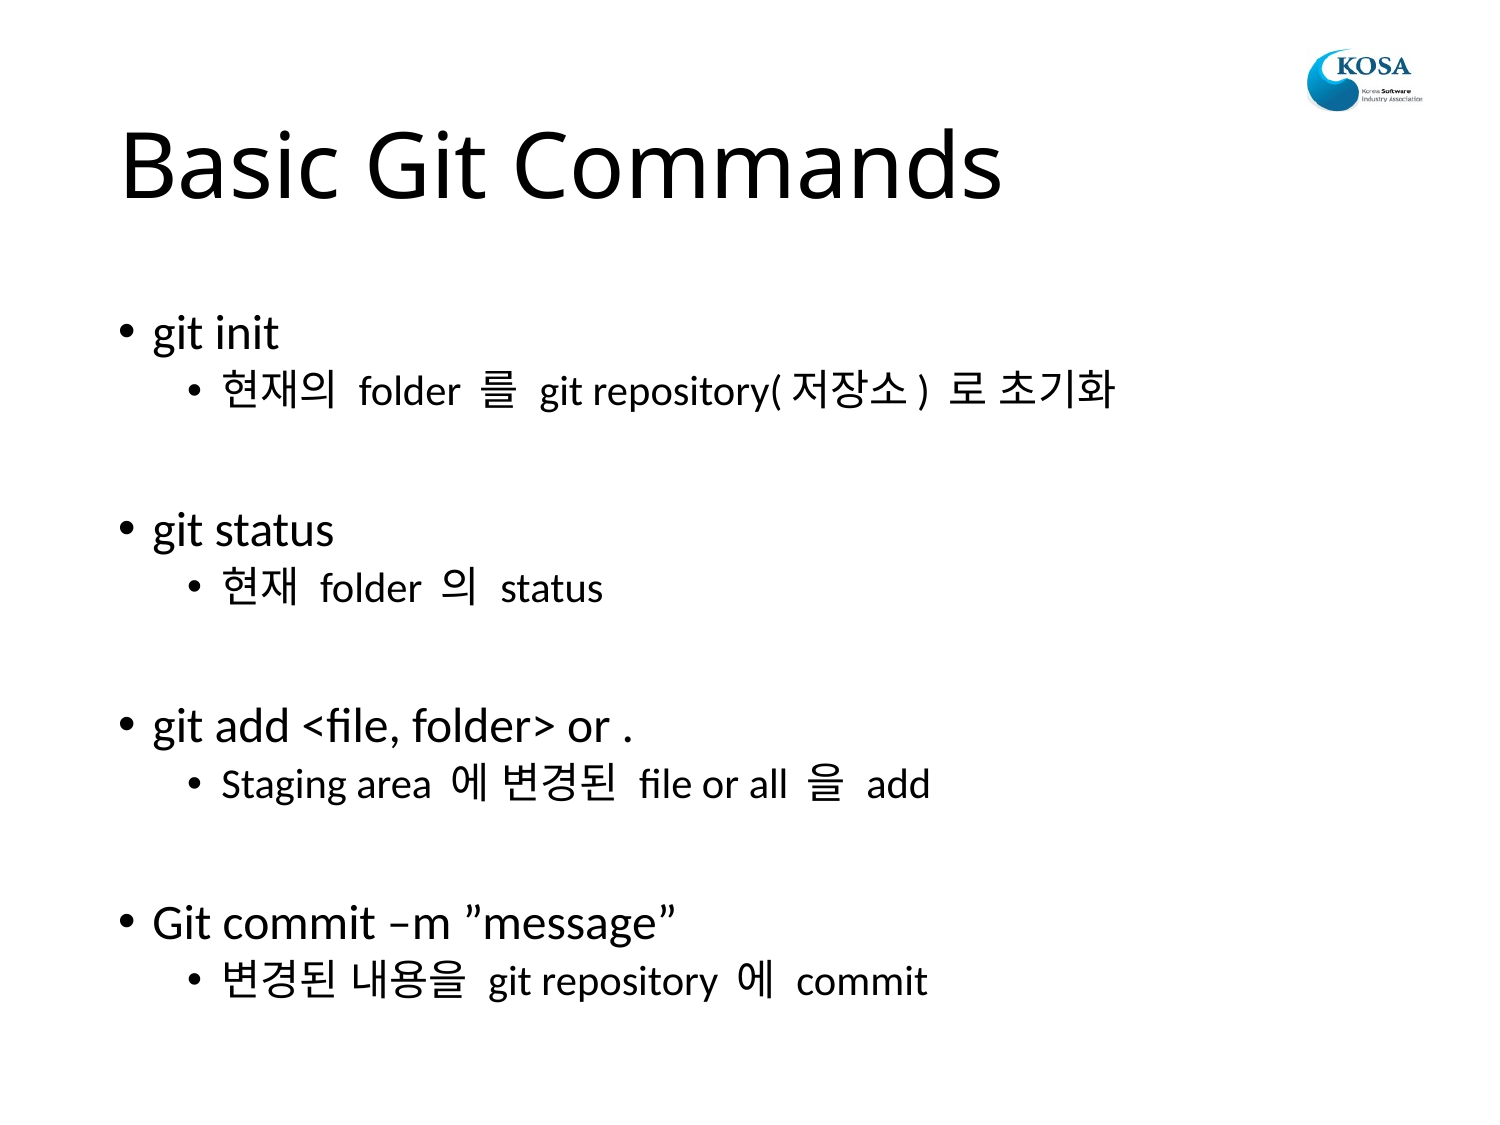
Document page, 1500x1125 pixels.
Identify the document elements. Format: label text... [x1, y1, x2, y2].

picture [1306, 48, 1423, 112]
list git init 현재의 folder 를 git repository(저장소) 로 초기화 git status 현재 folder 의 status git add <file, folder> or . Staging area 에 변경된 file or all 을 add Git commit –m ”message” 변경된 내용을 git repository 에 commit [103, 299, 1397, 1014]
title Basic Git Commands [103, 59, 1397, 278]
